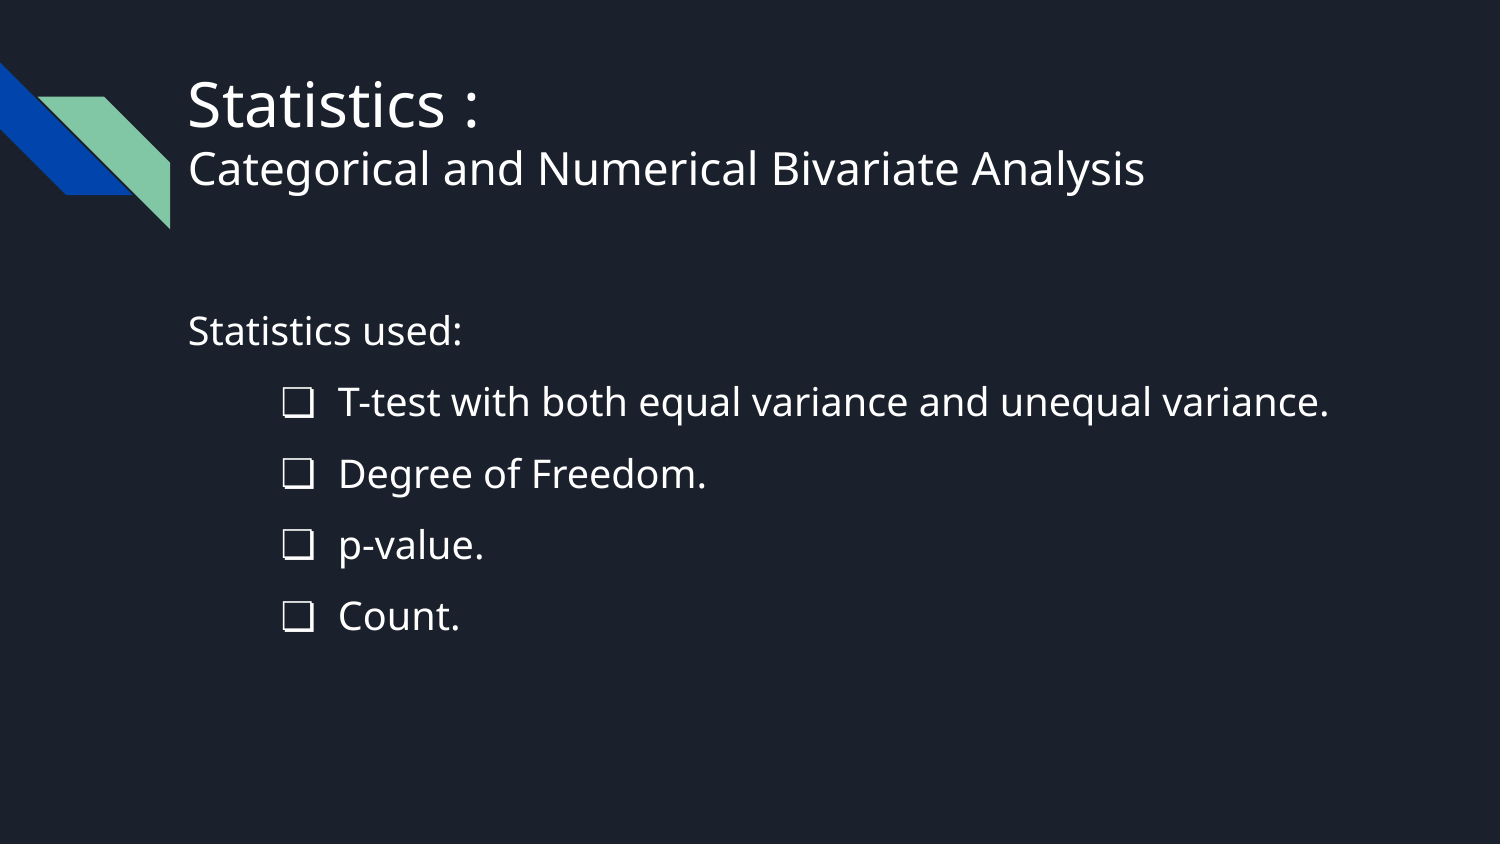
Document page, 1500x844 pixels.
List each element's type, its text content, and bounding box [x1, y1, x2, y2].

title Statistics : Categorical and Numerical Bivariate Analysis [172, 50, 1378, 233]
text_box Statistics used: T-test with both equal variance and unequal variance. Degree of Freedom. p-value. Count. [172, 267, 1378, 654]
